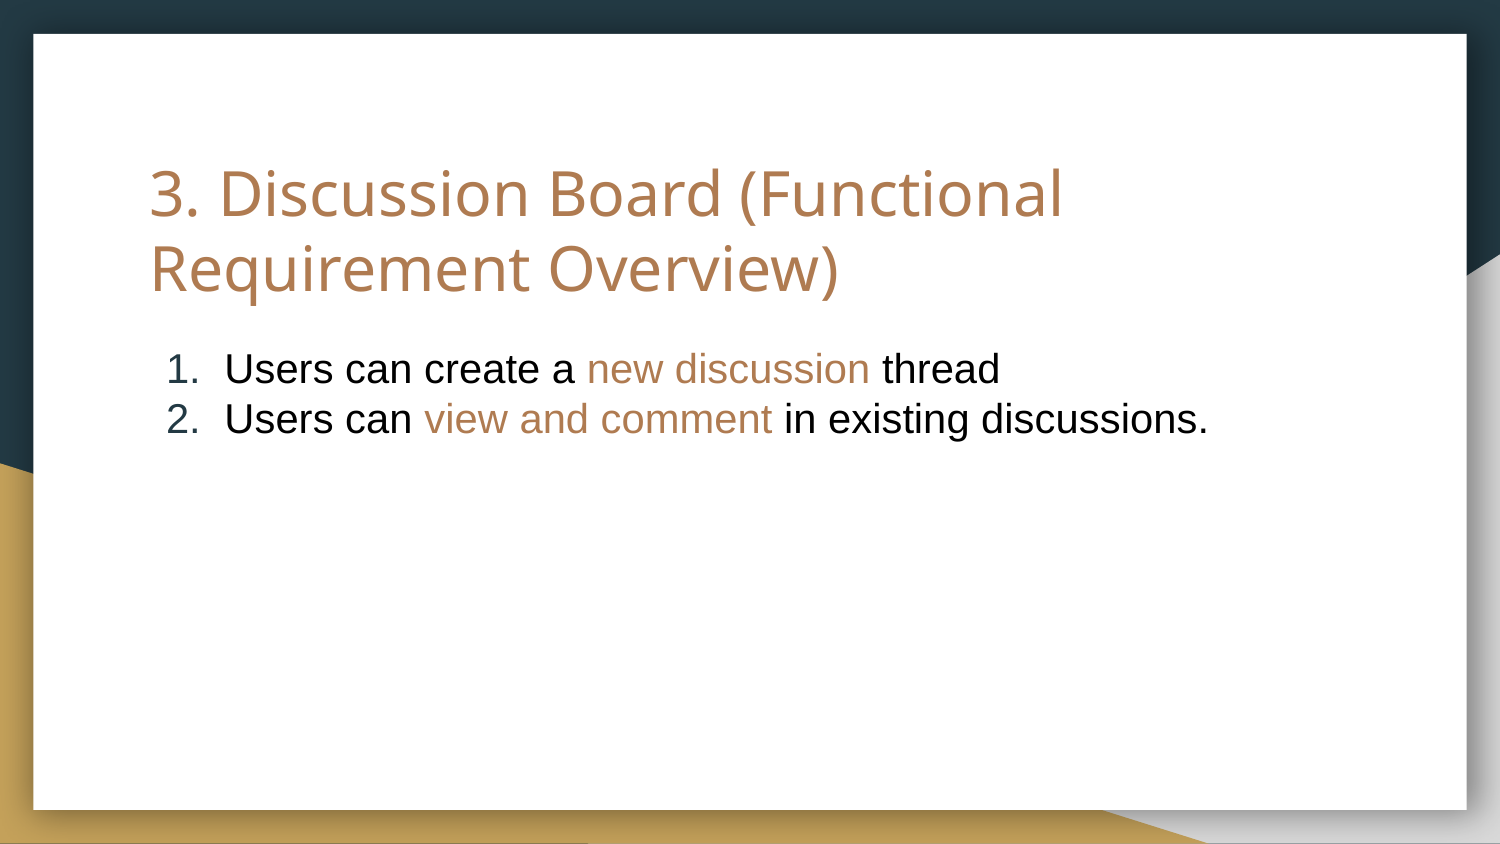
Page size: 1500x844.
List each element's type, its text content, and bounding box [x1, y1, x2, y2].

list Users can create a new discussion thread Users can view and comment in existing discussions. [134, 326, 1366, 729]
title 3. Discussion Board (Functional Requirement Overview) [134, 138, 1366, 296]
